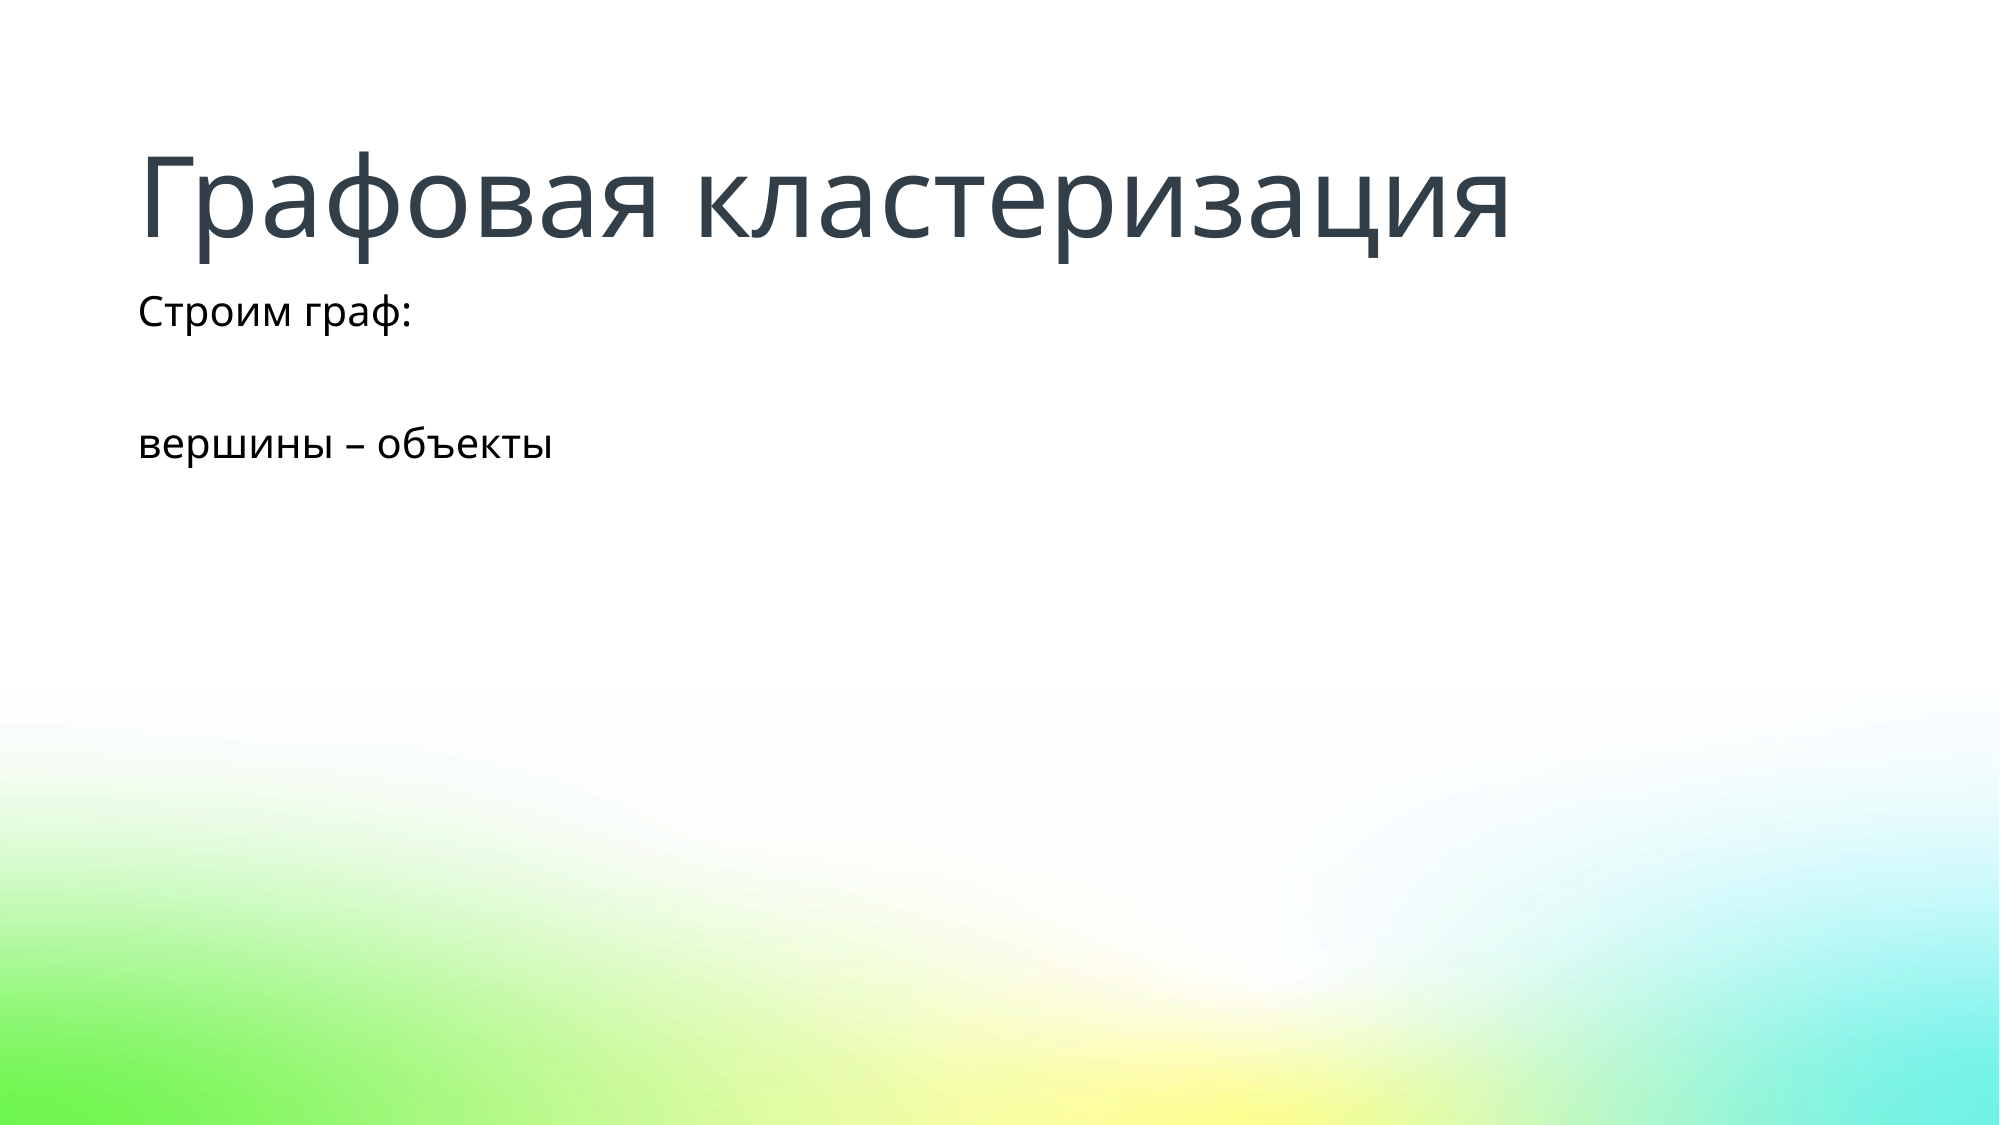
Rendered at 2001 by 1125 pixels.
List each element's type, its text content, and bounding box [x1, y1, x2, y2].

text_box [114, 359, 1886, 986]
picture [0, 693, 2000, 1125]
text_box Графовая кластеризация [137, 125, 1827, 291]
